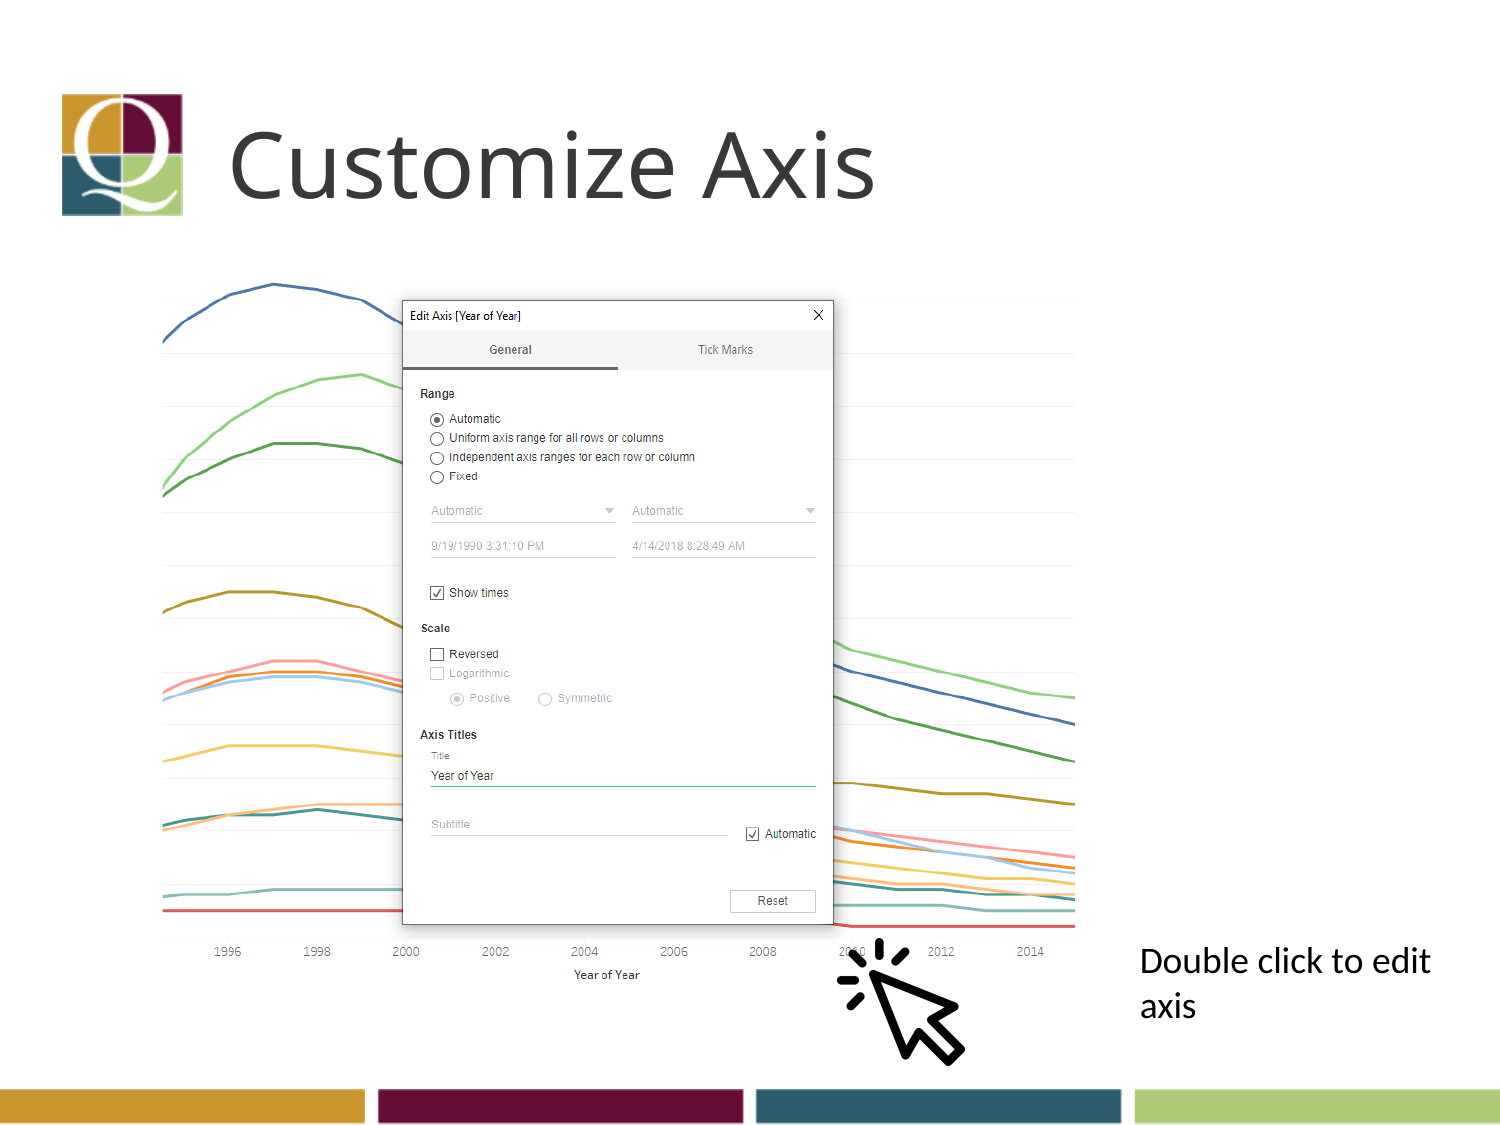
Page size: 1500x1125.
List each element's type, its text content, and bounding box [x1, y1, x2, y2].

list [162, 258, 1075, 982]
picture [837, 938, 965, 1066]
picture [0, 1089, 1500, 1125]
title Customize Axis [212, 59, 1397, 278]
picture [62, 94, 189, 216]
text_box Double click to edit axis [1125, 928, 1463, 1034]
